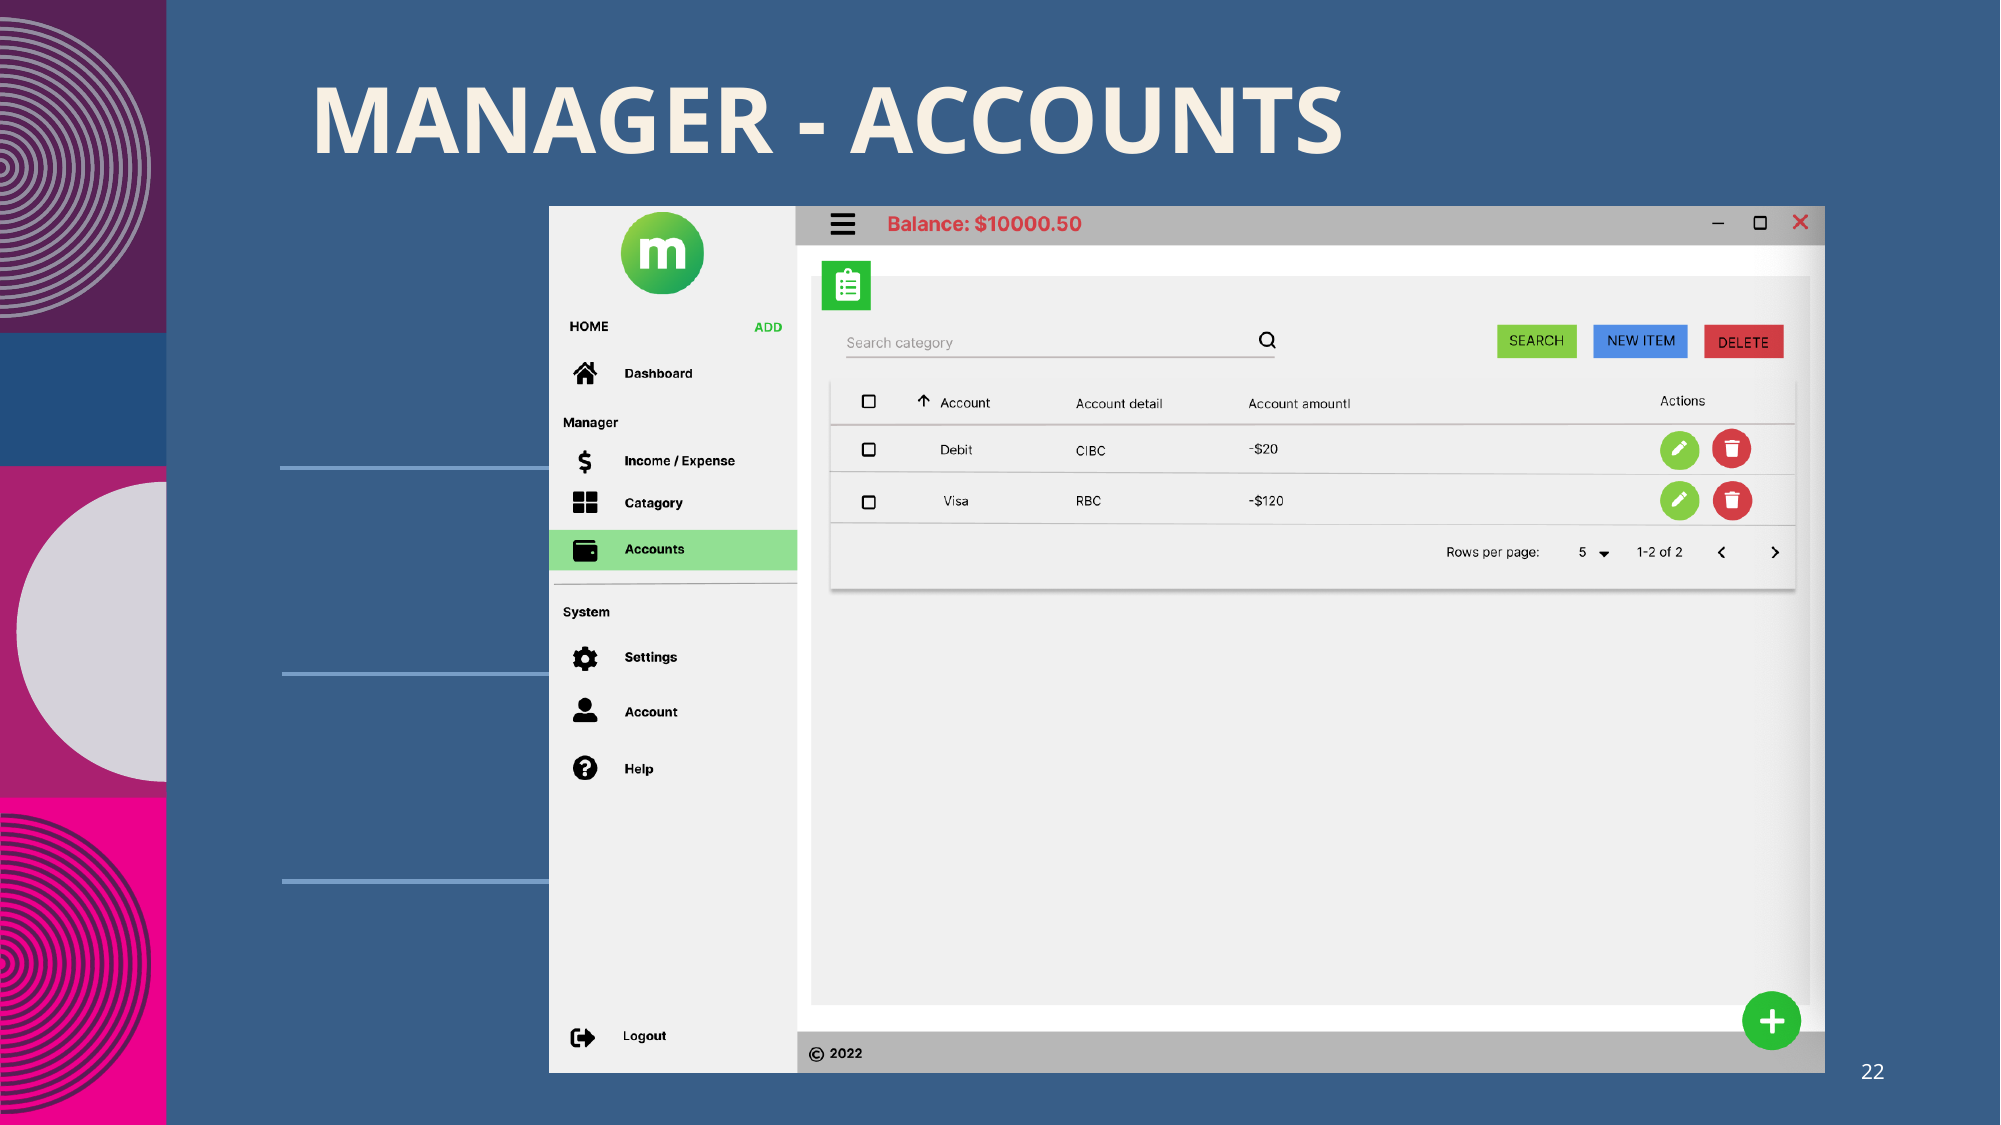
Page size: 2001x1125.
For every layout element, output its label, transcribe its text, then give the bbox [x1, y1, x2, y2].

picture [549, 206, 1825, 1073]
picture [1, 814, 151, 1114]
title Manager - accounts [294, 66, 1966, 284]
slide_number 22 [1824, 1042, 1900, 1103]
picture [1, 18, 151, 318]
